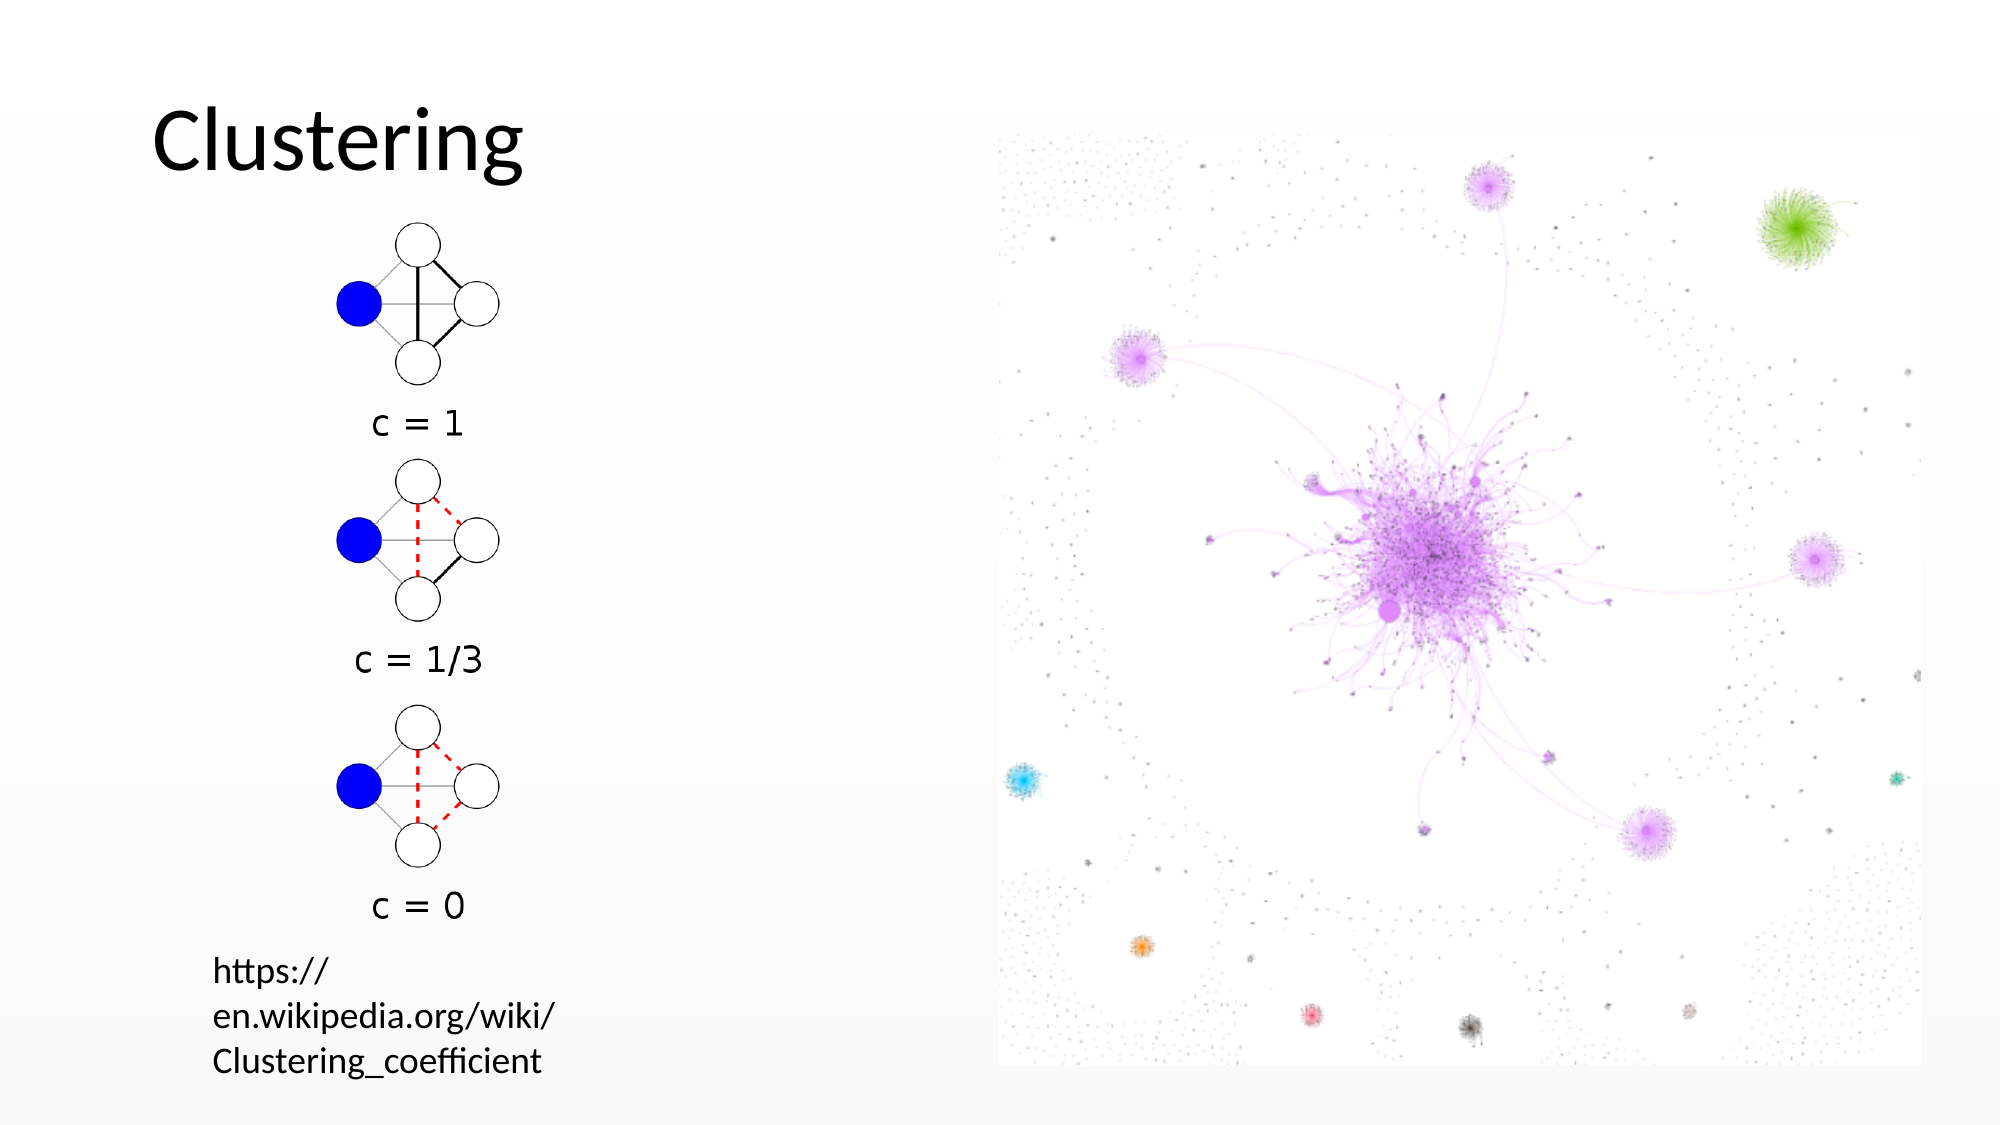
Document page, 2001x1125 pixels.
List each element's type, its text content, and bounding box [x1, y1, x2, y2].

text_box https://en.wikipedia.org/wiki/Clustering_coefficient [197, 938, 637, 1088]
title Clustering [137, 59, 1863, 221]
picture [999, 134, 1921, 1065]
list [334, 220, 501, 920]
